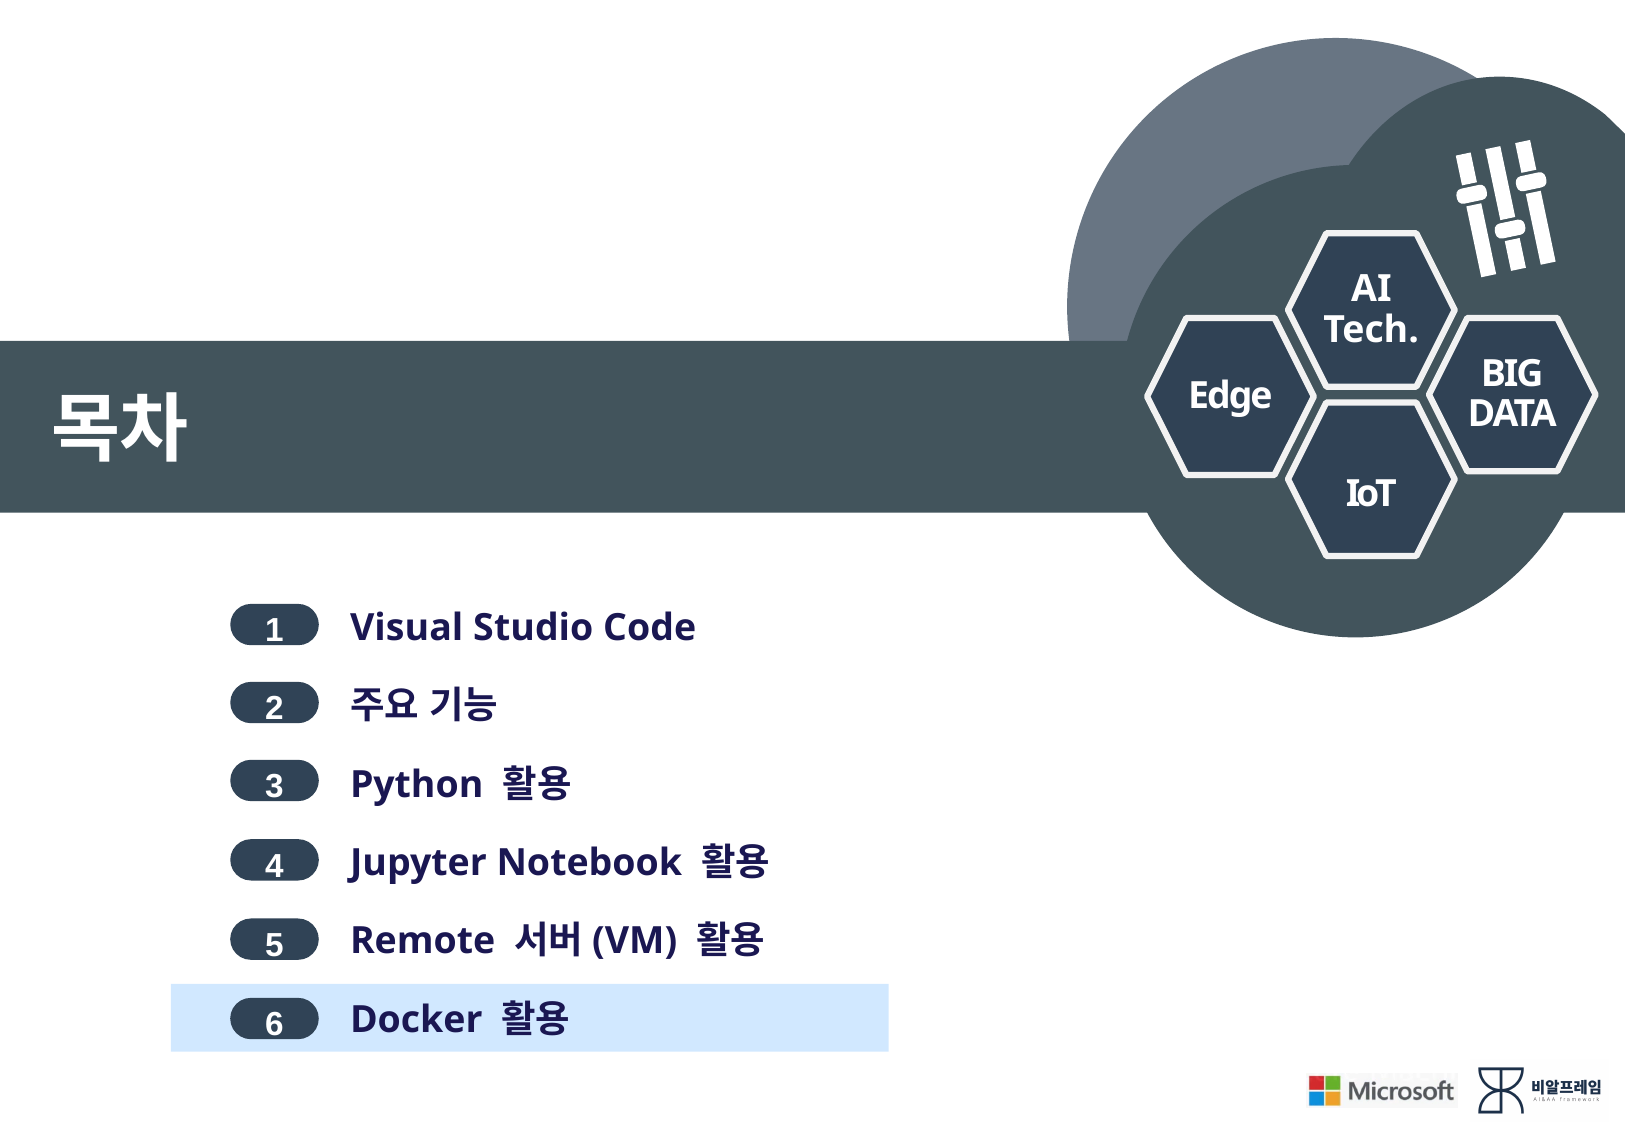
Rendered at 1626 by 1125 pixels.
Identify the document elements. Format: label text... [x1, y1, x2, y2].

text_box 5 [230, 918, 319, 960]
text_box Visual Studio Code 주요 기능 Python 활용 Jupyter Notebook 활용 Remote 서버(VM) 활용 Docker 활용 [335, 595, 1149, 1055]
text_box 목차 [36, 373, 1164, 479]
picture [1470, 1059, 1609, 1122]
text_box 6 [230, 997, 319, 1040]
text_box 2 [230, 681, 319, 724]
picture [1306, 1073, 1458, 1108]
text_box 3 [230, 759, 319, 802]
text_box 1 [230, 603, 319, 646]
text_box 4 [230, 839, 319, 881]
text_box [170, 983, 335, 1052]
